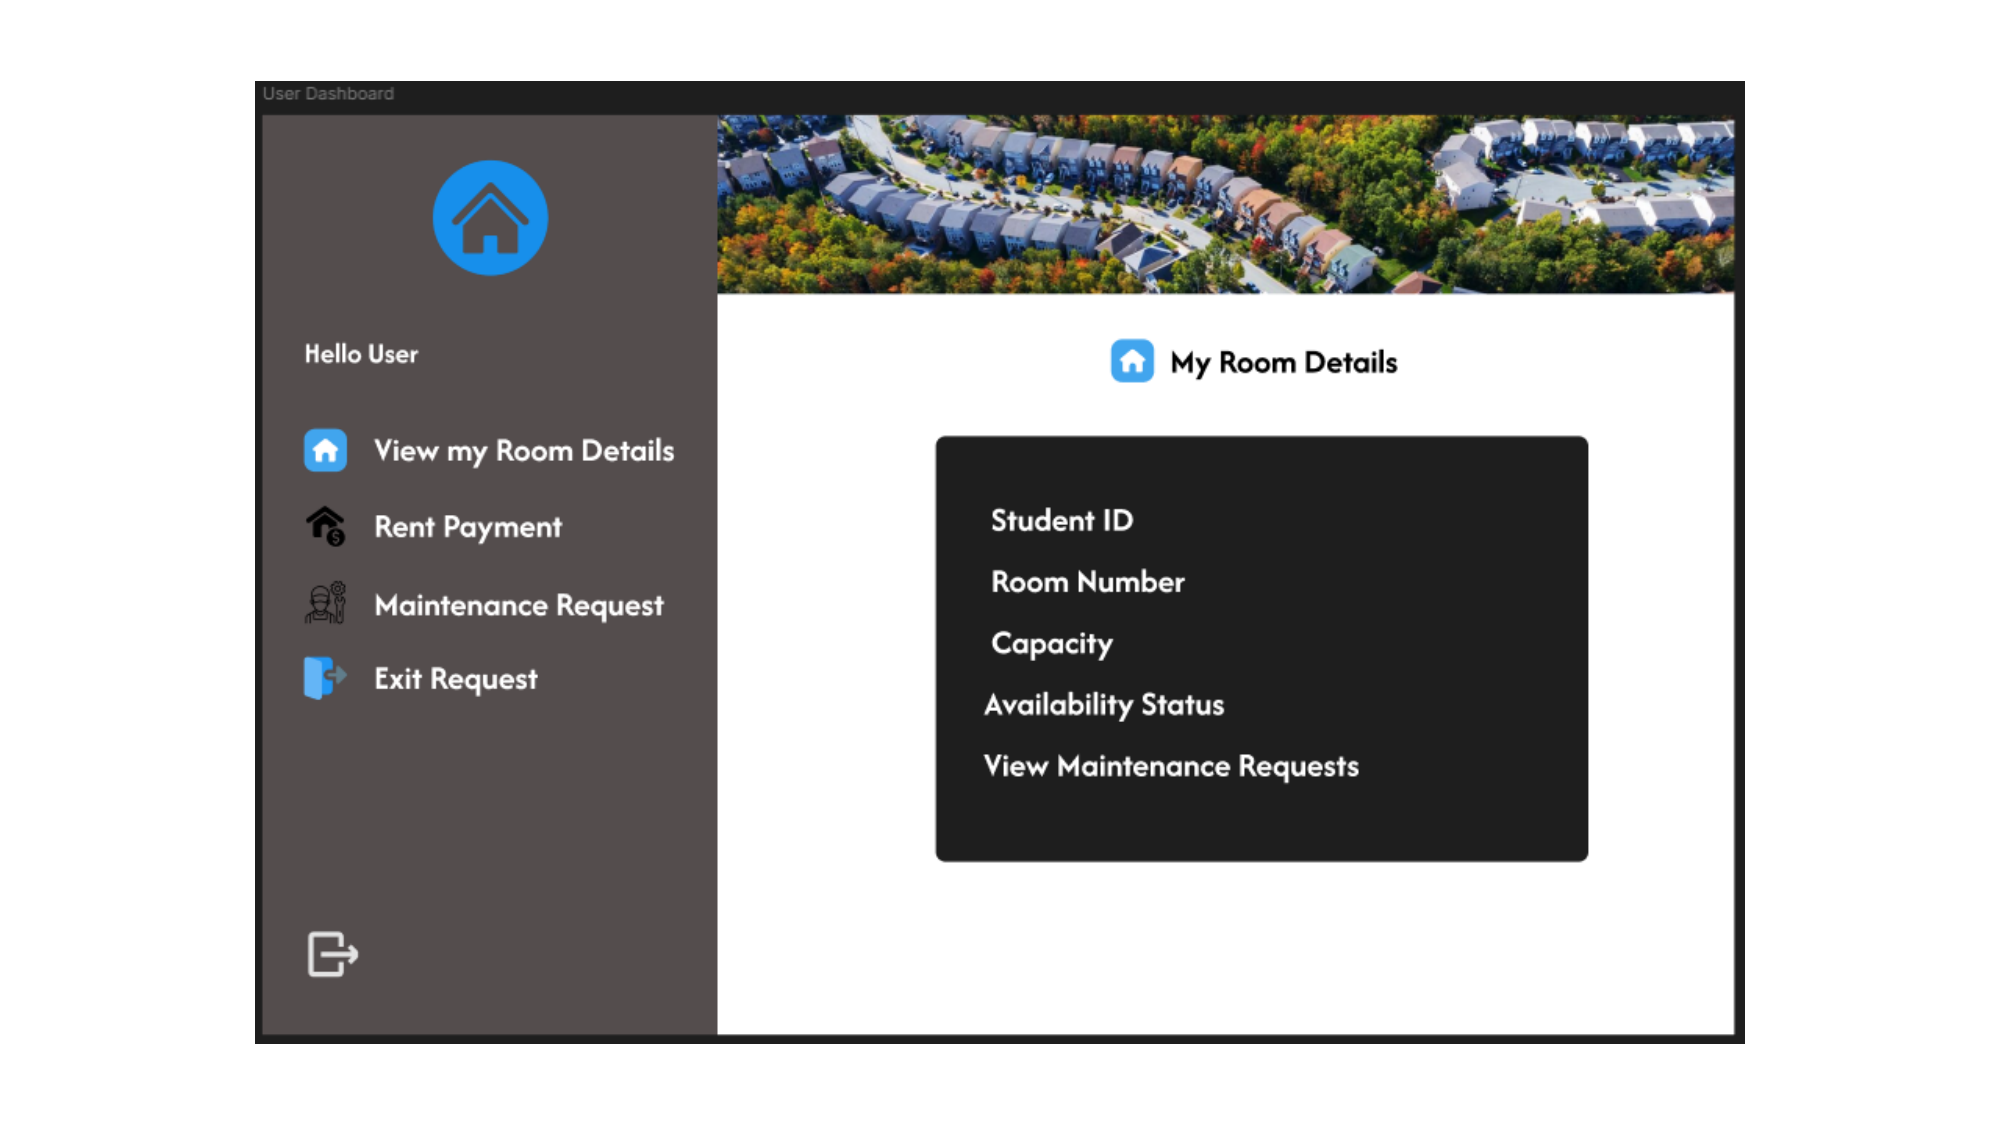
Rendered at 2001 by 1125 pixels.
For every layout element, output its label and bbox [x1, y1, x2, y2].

picture [254, 80, 1746, 1045]
